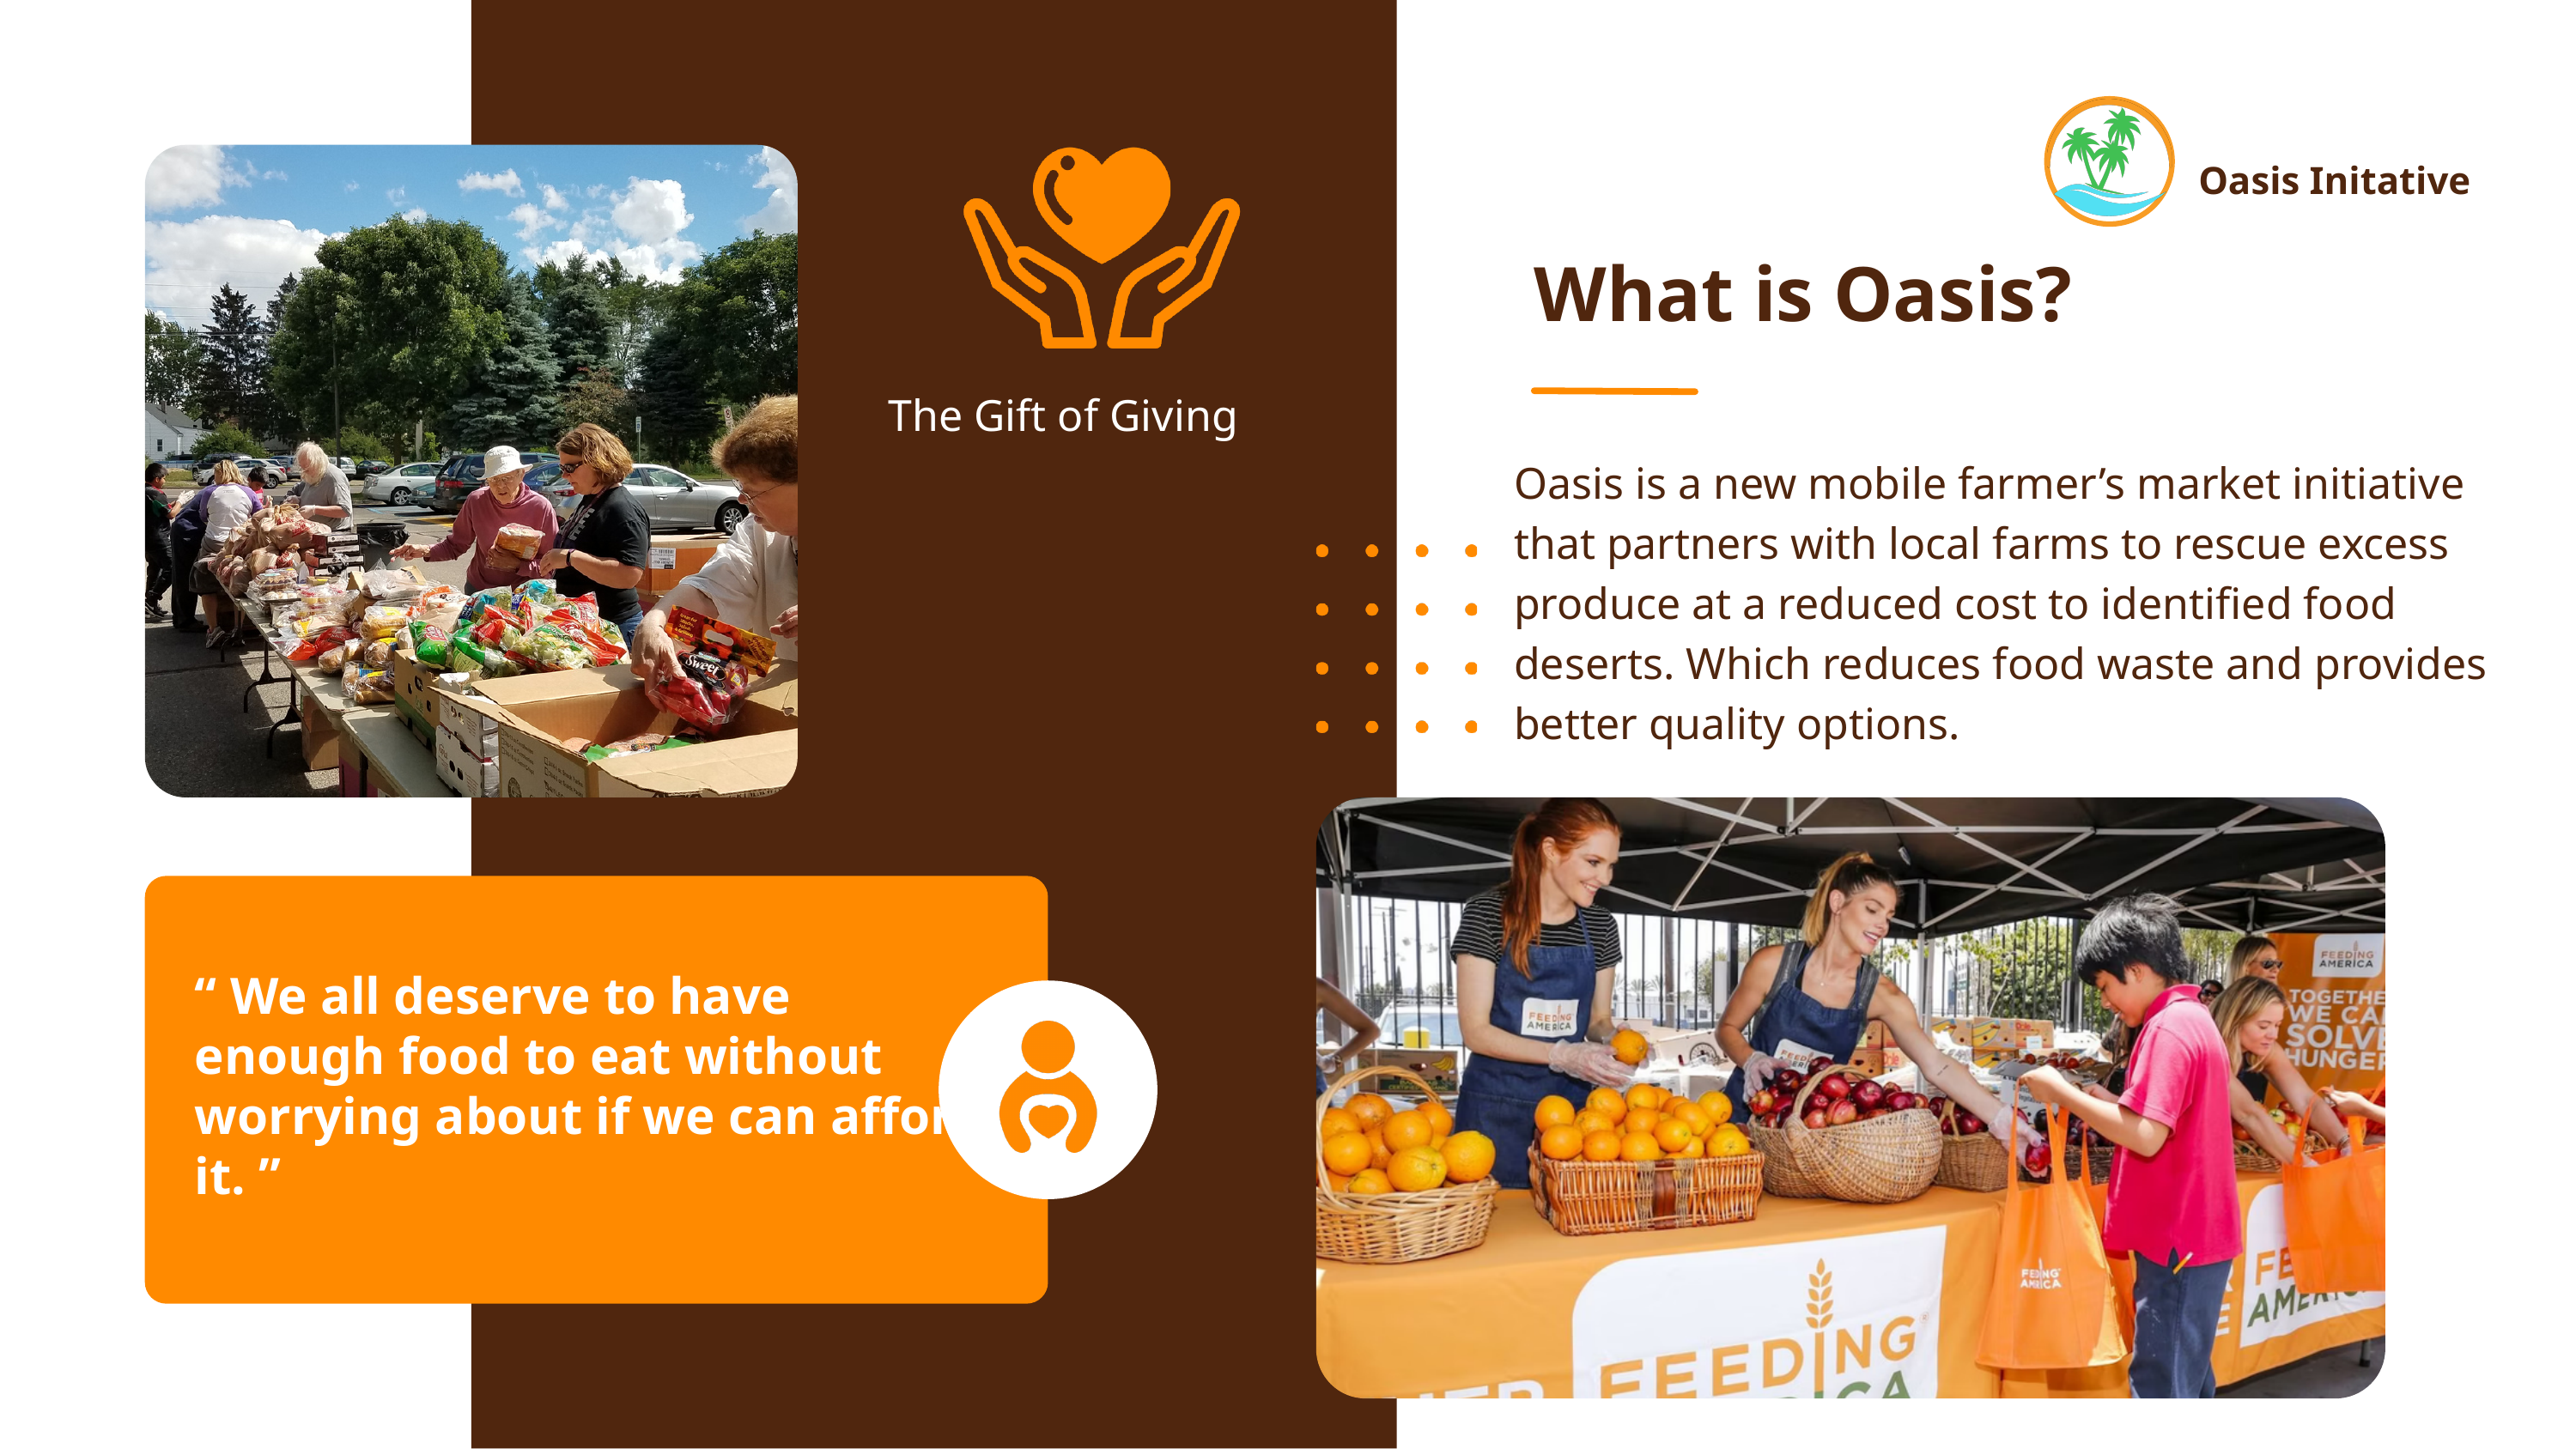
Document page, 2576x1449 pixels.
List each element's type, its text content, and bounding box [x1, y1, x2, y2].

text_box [2046, 98, 2507, 225]
text_box What is Oasis? [1534, 246, 2385, 337]
text_box The Gift of Giving [849, 388, 1288, 440]
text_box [144, 876, 1048, 1304]
text_box [471, 0, 1397, 1449]
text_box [144, 144, 799, 798]
text_box [962, 144, 1242, 349]
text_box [1315, 797, 2386, 1399]
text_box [938, 979, 1158, 1200]
text_box Oasis is a new mobile farmer’s market initiative that partners with local farms to rescue excess produce at a reduced cost to identified food deserts. Which reduces food waste and provides better quality options. [1514, 447, 2545, 749]
text_box [1315, 544, 1478, 733]
